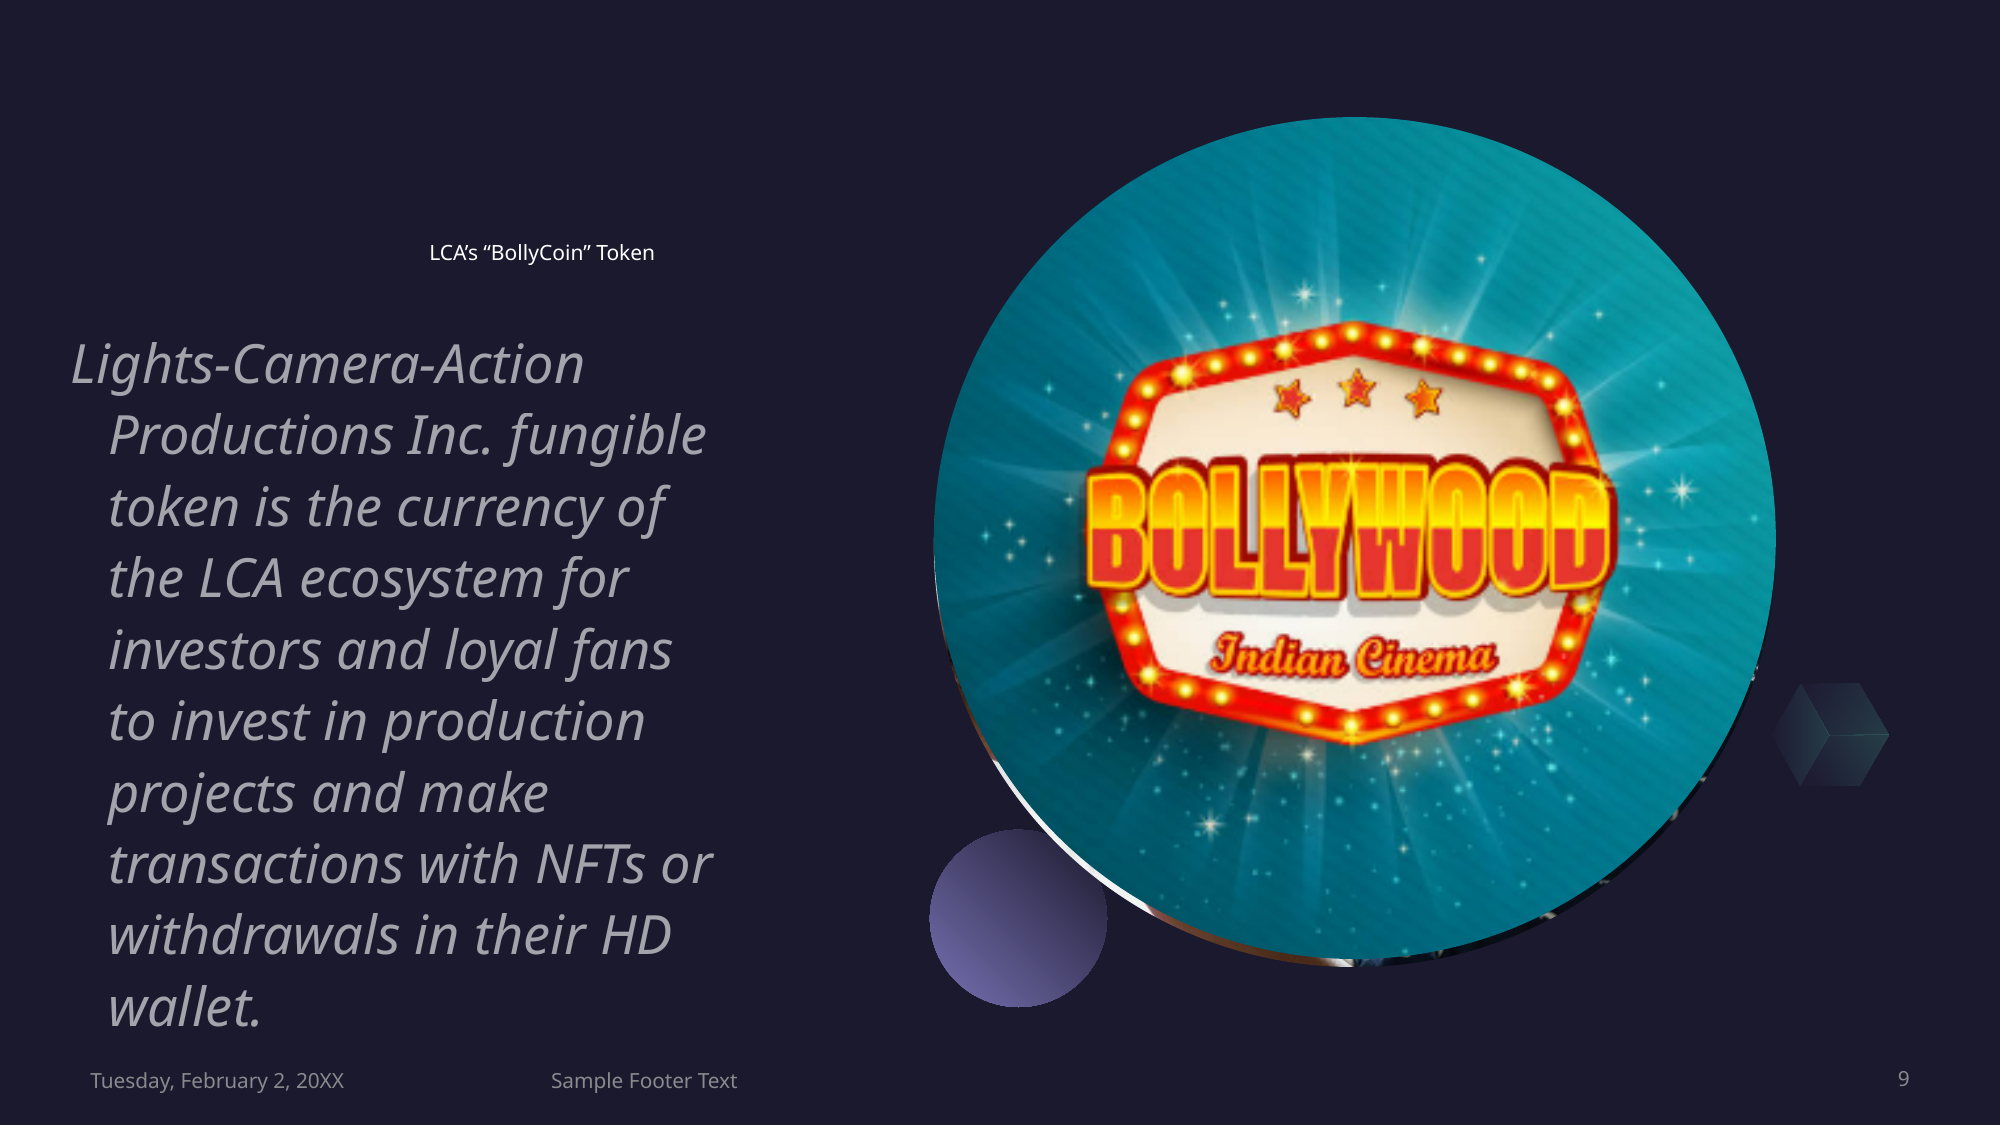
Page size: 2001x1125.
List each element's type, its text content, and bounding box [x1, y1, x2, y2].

title LCA’s “BollyCoin” Token [90, 125, 933, 286]
slide_number 9 [1632, 1067, 1910, 1093]
footer Sample Footer Text [551, 1067, 1598, 1093]
picture [933, 117, 1776, 968]
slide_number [90, 1067, 522, 1093]
list Lights-Camera-Action Productions Inc. fungible token is the currency of the LCA ecosystem for investors and loyal fans to invest in production projects and make transactions with NFTs or withdrawals in their HD wallet. [70, 322, 724, 924]
